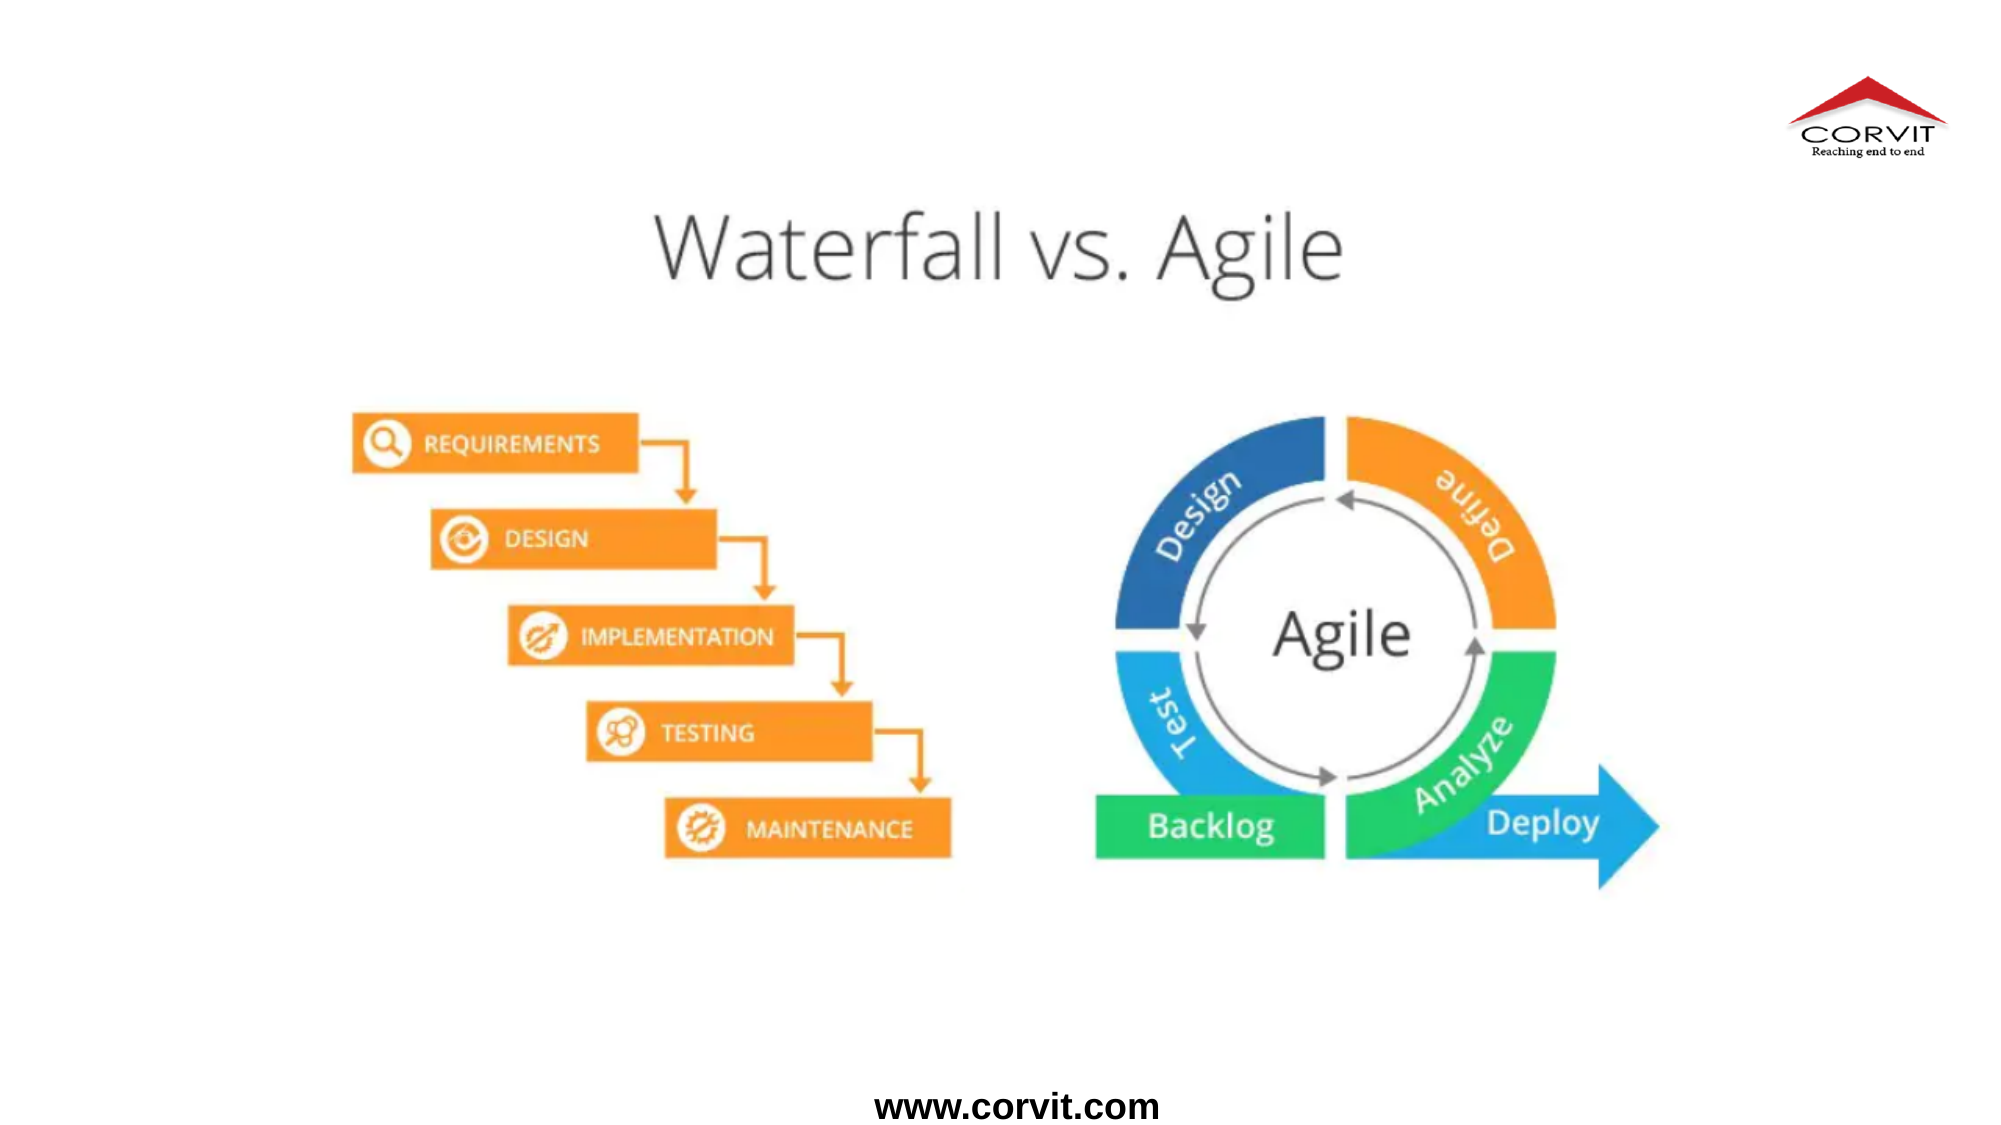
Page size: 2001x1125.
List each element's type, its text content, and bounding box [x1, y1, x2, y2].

picture [1783, 73, 1951, 163]
picture [254, 181, 1746, 943]
text_box www.corvit.com [34, 1074, 2000, 1125]
